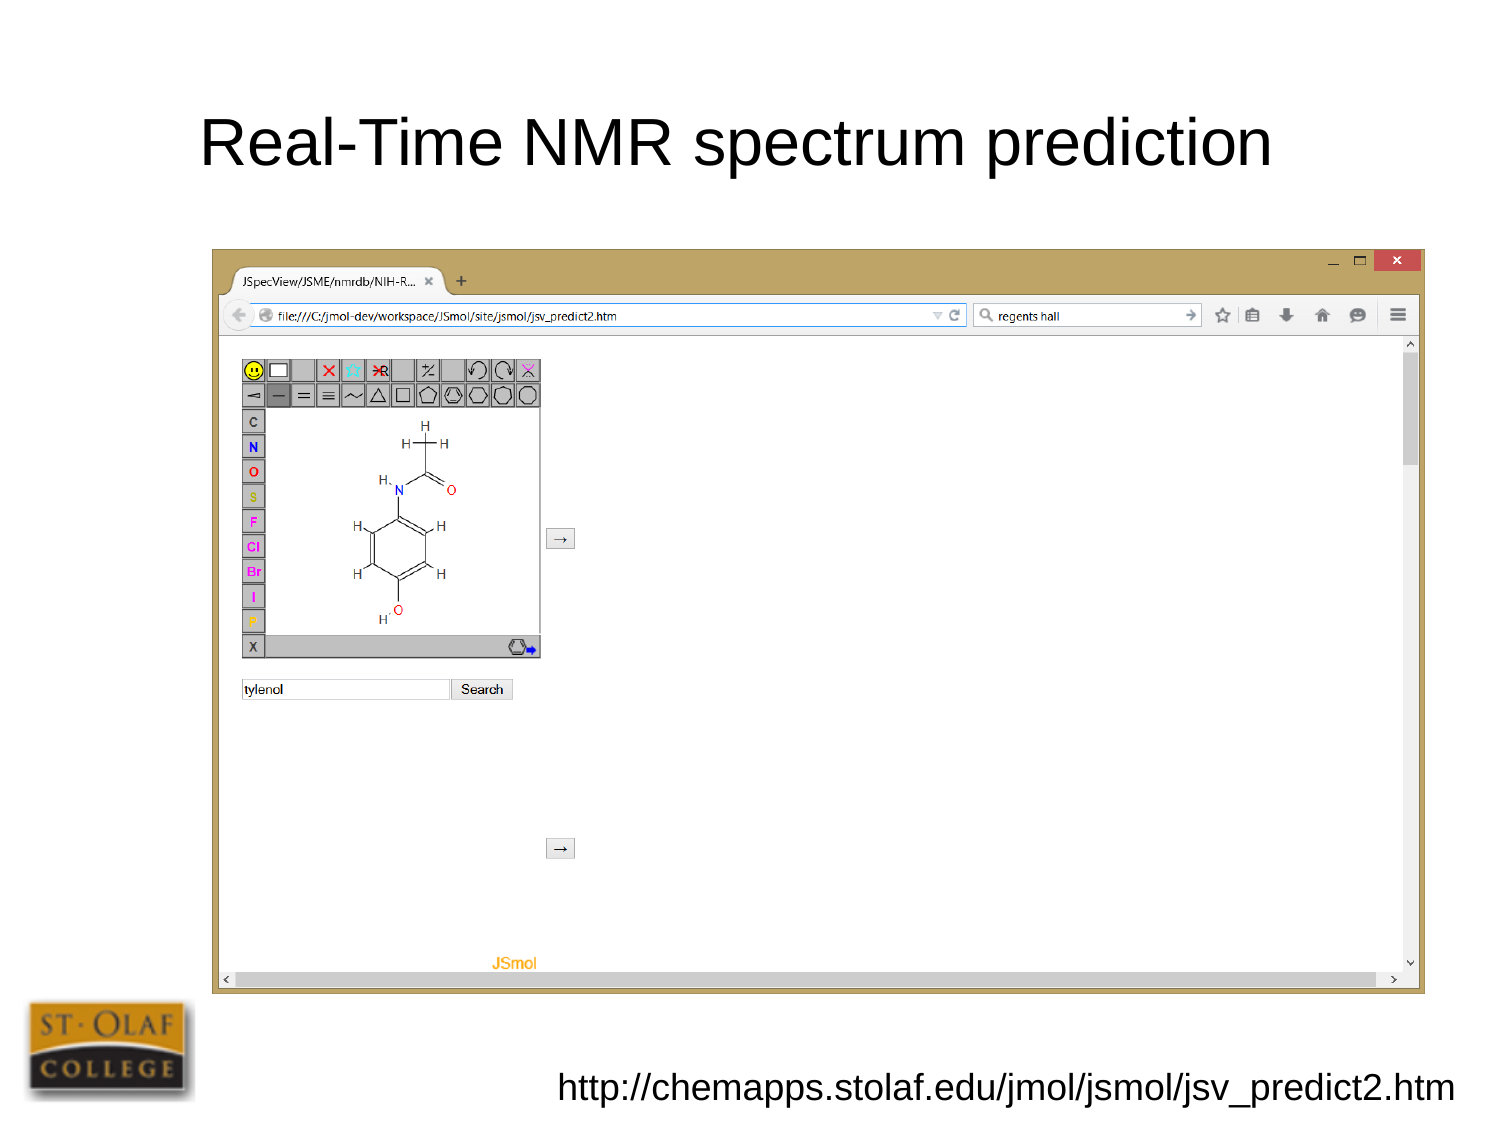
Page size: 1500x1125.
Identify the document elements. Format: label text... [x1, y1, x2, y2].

title Real-Time NMR spectrum prediction [12, 45, 1462, 233]
picture [212, 249, 1426, 994]
text_box http://chemapps.stolaf.edu/jmol/jsmol/jsv_predict2.htm [542, 1055, 1472, 1116]
picture [12, 990, 208, 1108]
